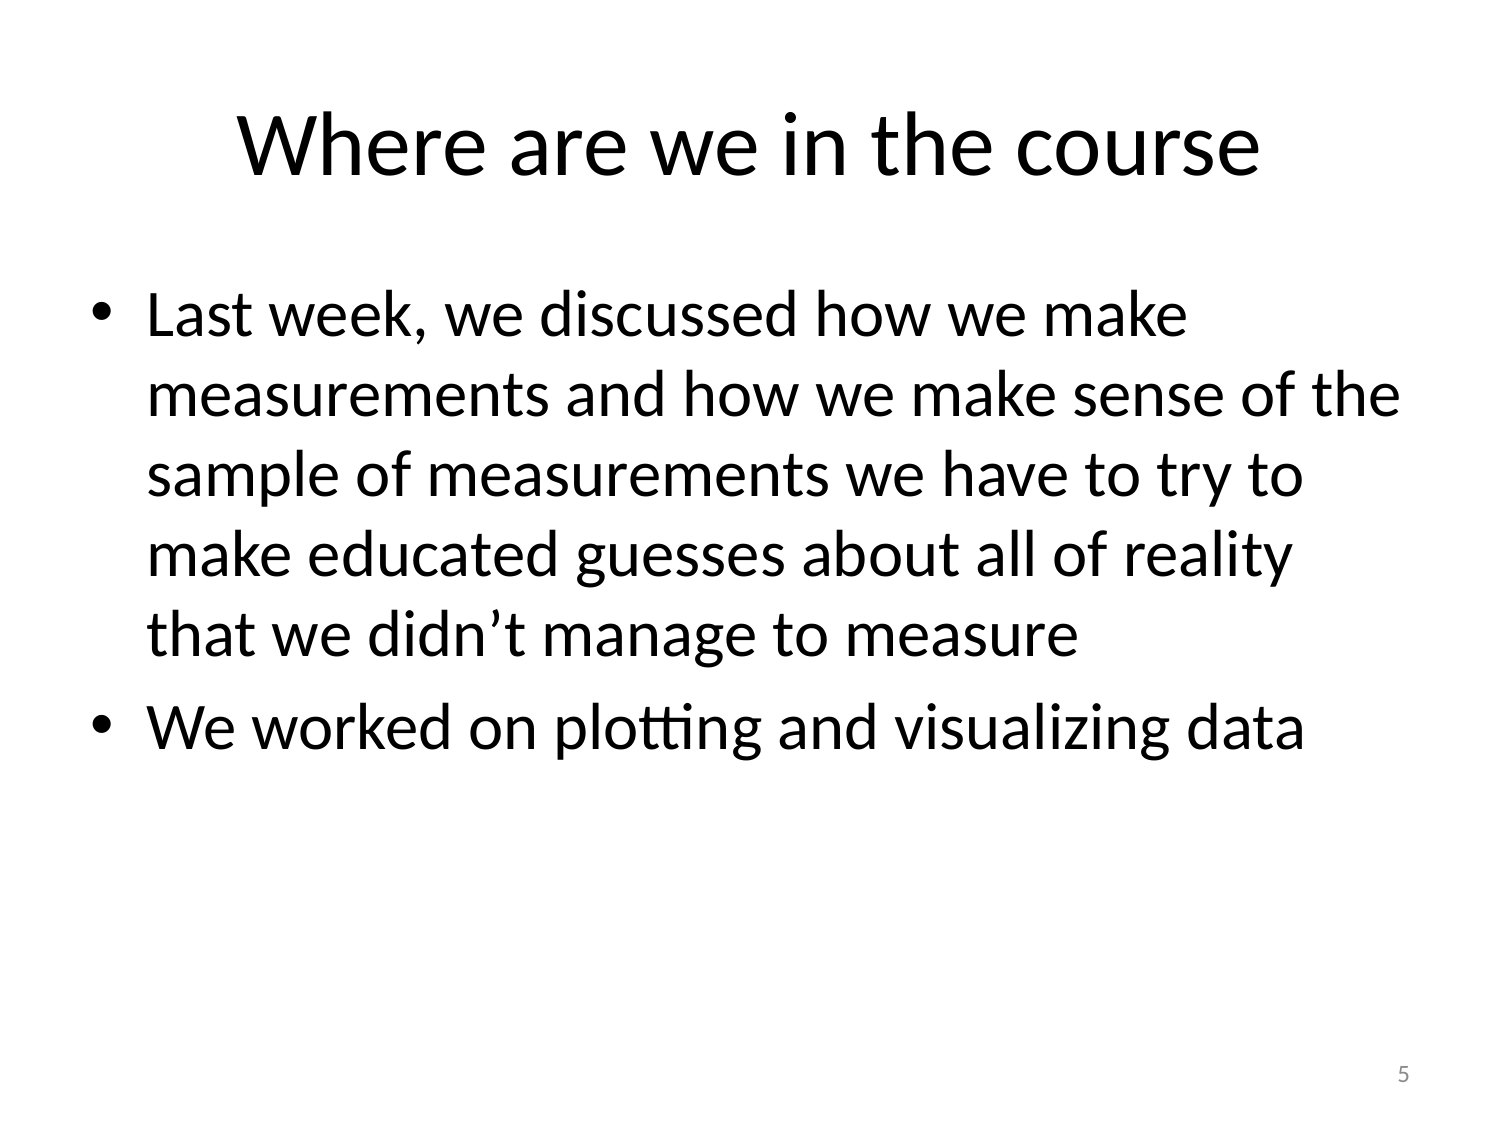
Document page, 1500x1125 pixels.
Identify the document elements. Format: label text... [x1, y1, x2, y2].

slide_number 5 [1074, 1042, 1425, 1103]
list Last week, we discussed how we make measurements and how we make sense of the sample of measurements we have to try to make educated guesses about all of reality that we didn’t manage to measure We worked on plotting and visualizing data [74, 262, 1426, 1006]
title Where are we in the course [74, 44, 1426, 233]
